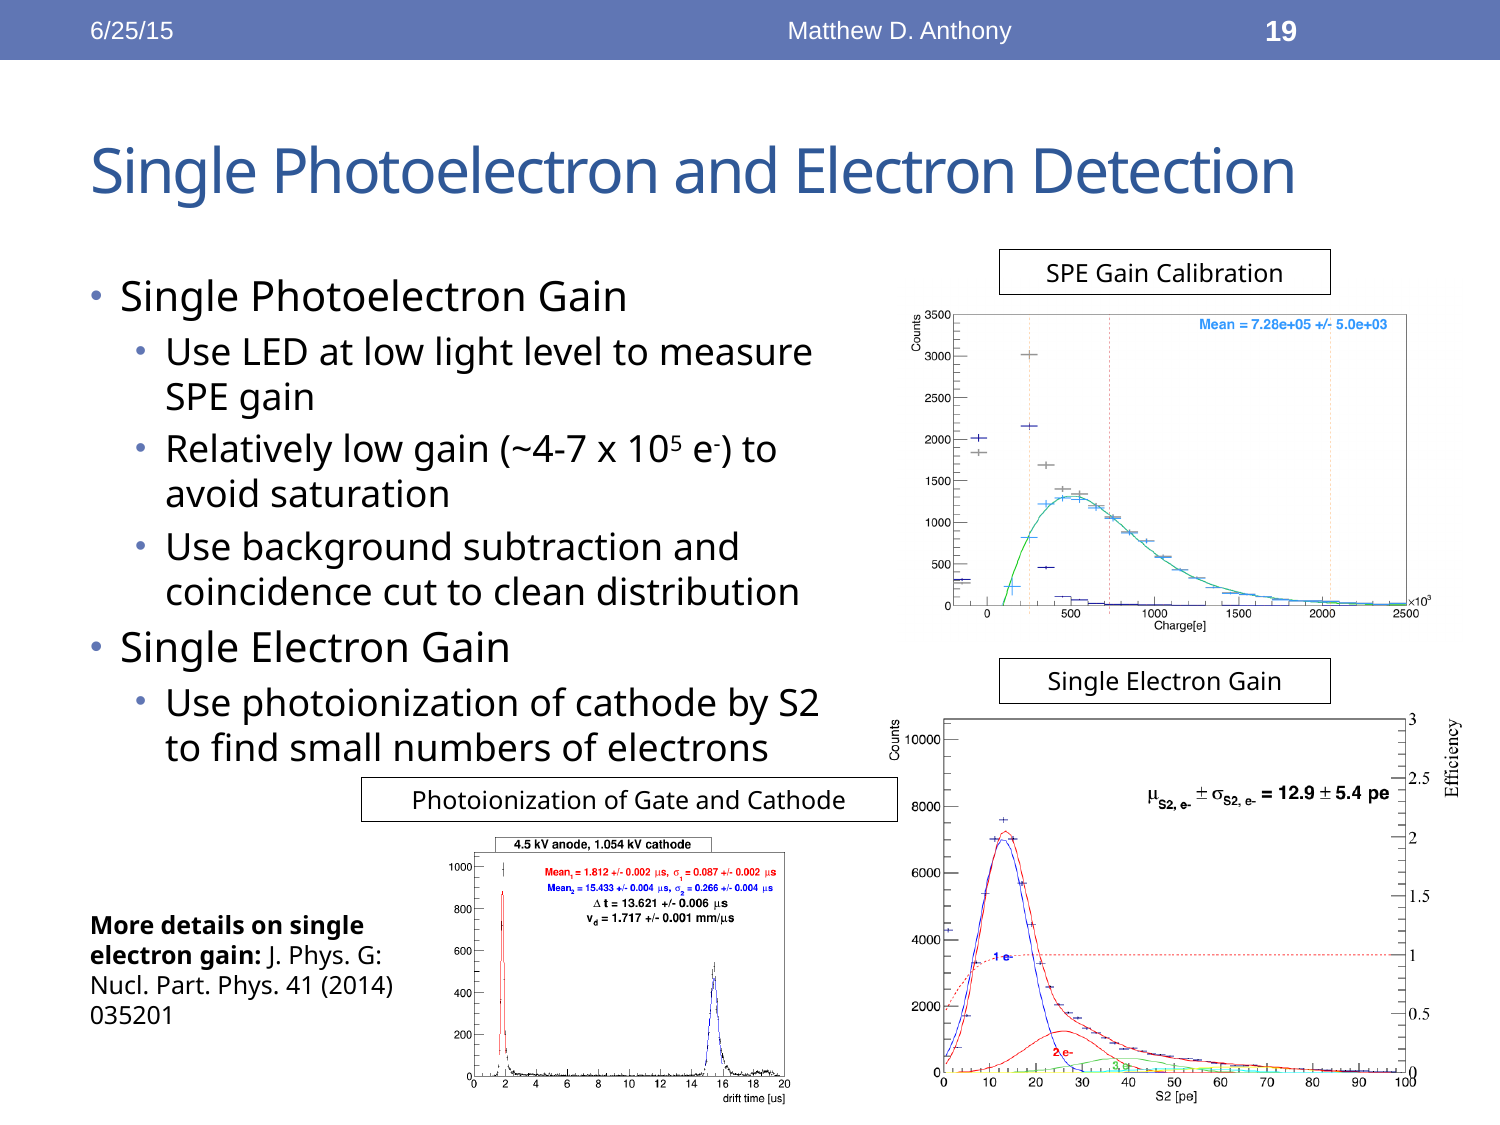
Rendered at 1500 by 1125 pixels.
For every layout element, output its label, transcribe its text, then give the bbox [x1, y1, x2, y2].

picture [896, 278, 1463, 642]
text_box SPE Gain Calibration [999, 249, 1331, 275]
text_box Photoionization of Gate and Cathode [361, 777, 875, 822]
picture [411, 822, 826, 1121]
text_box More details on single electron gain: J. Phys. G: Nucl. Part. Phys. 41 (2014) 035201 [74, 902, 408, 1037]
slide_number 19 [1250, 3, 1425, 57]
text_box Single Electron Gain [999, 658, 1331, 695]
picture [878, 697, 1465, 1120]
list Single Photoelectron Gain Use LED at low light level to measure SPE gain Relatively low gain (~4-7 x 105 e-) to avoid saturation Use background subtraction and coincidence cut to clean distribution Single Electron Gain Use photoionization of cathode by S2 to find small numbers of electrons [75, 262, 882, 796]
title Single Photoelectron and Electron Detection [75, 87, 1425, 250]
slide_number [75, 3, 550, 57]
footer Matthew D. Anthony [562, 3, 1238, 57]
